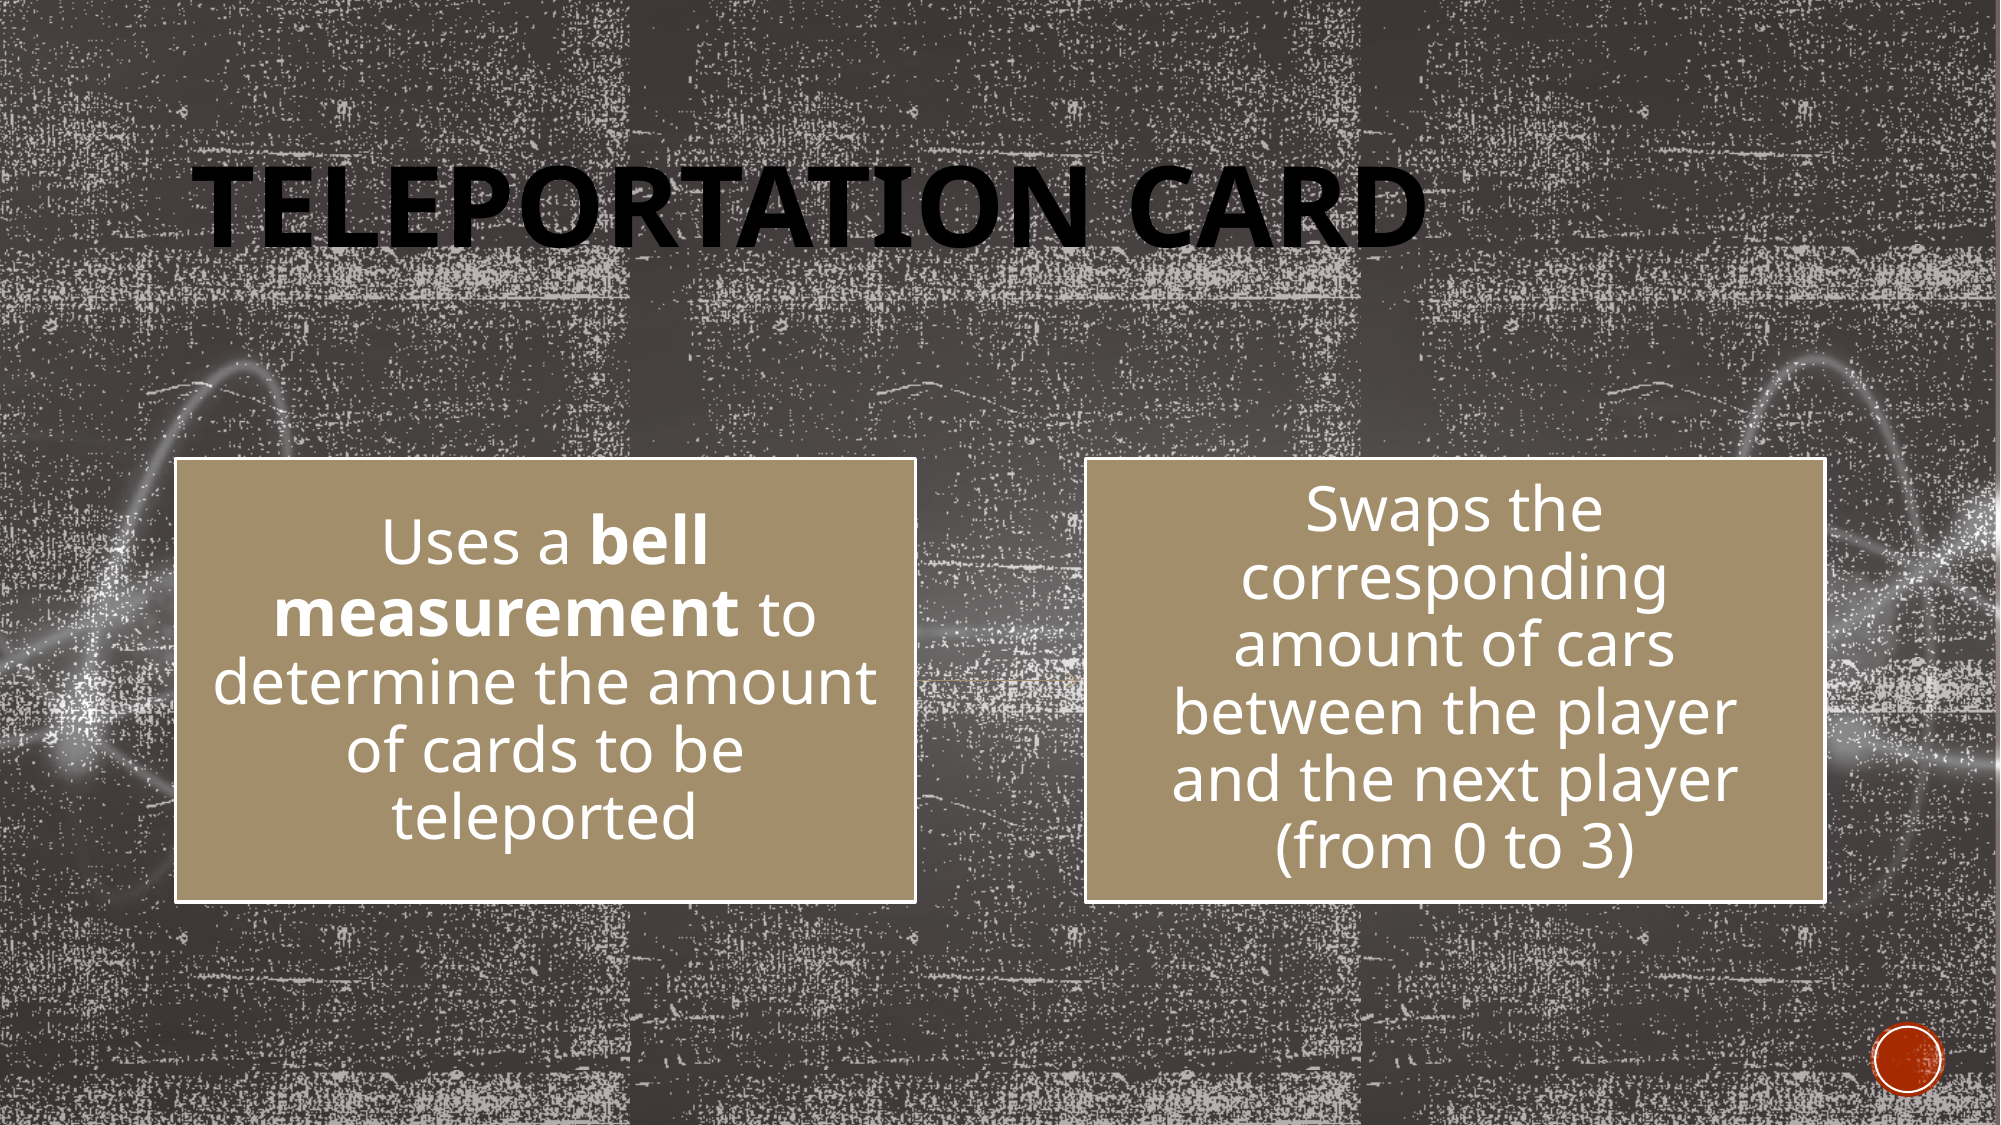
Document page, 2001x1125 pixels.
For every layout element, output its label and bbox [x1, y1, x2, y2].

picture [2, 2, 1997, 1124]
text_box [1873, 1025, 1943, 1095]
list [181, 349, 1824, 1011]
